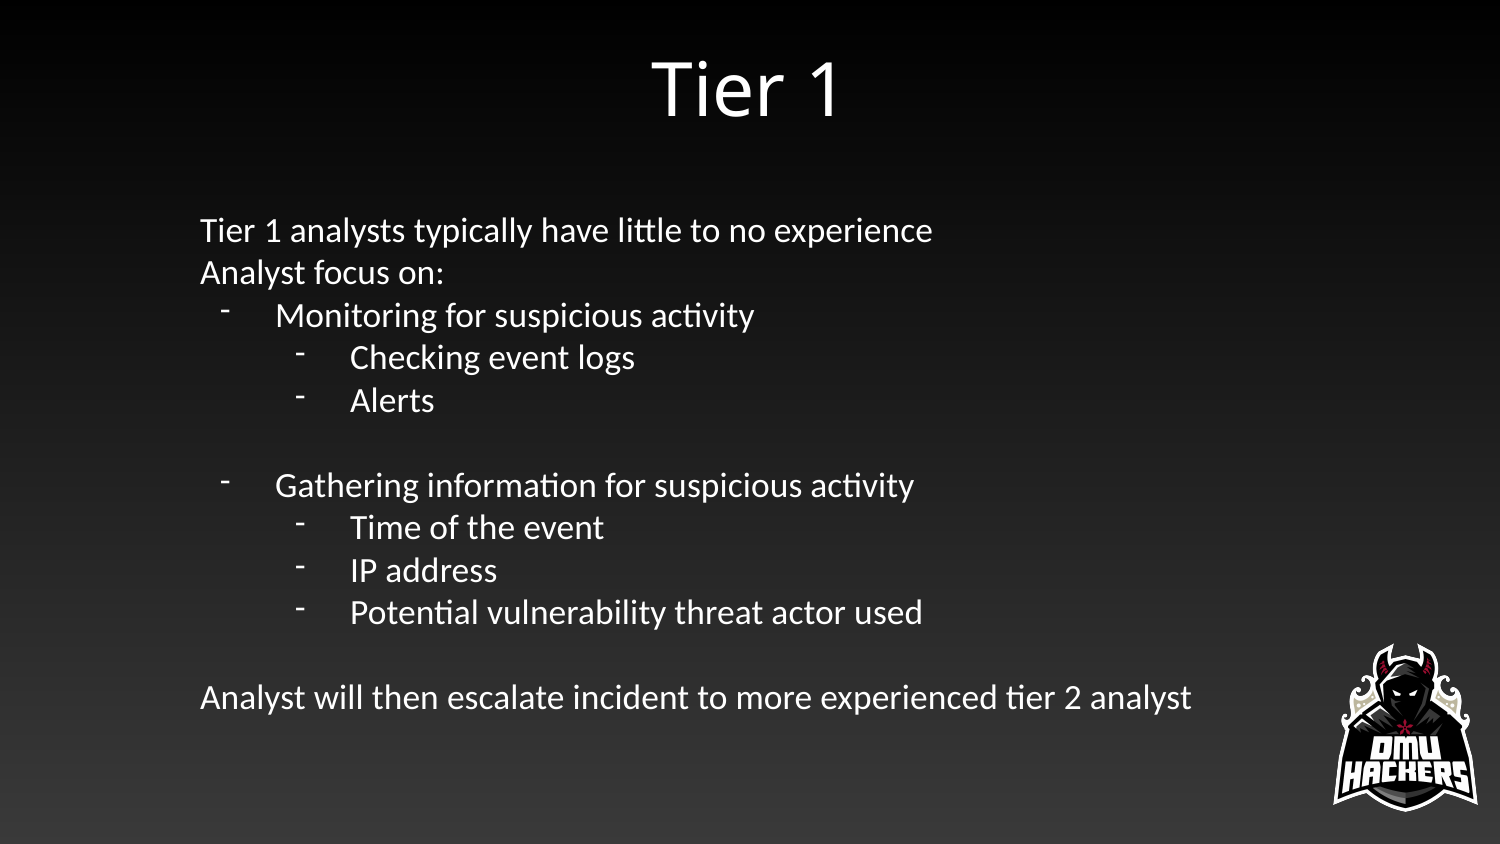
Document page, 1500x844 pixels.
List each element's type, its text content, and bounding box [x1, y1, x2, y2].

text_box Tier 1 [23, 17, 1477, 155]
picture [1333, 643, 1478, 813]
text_box Tier 1 analysts typically have little to no experience Analyst focus on: Monitoring for suspicious activity Checking event logs Alerts Gathering information for suspicious activity Time of the event IP address Potential vulnerability threat actor used Analyst will then escalate incident to more experienced tier 2 analyst [188, 195, 1311, 814]
